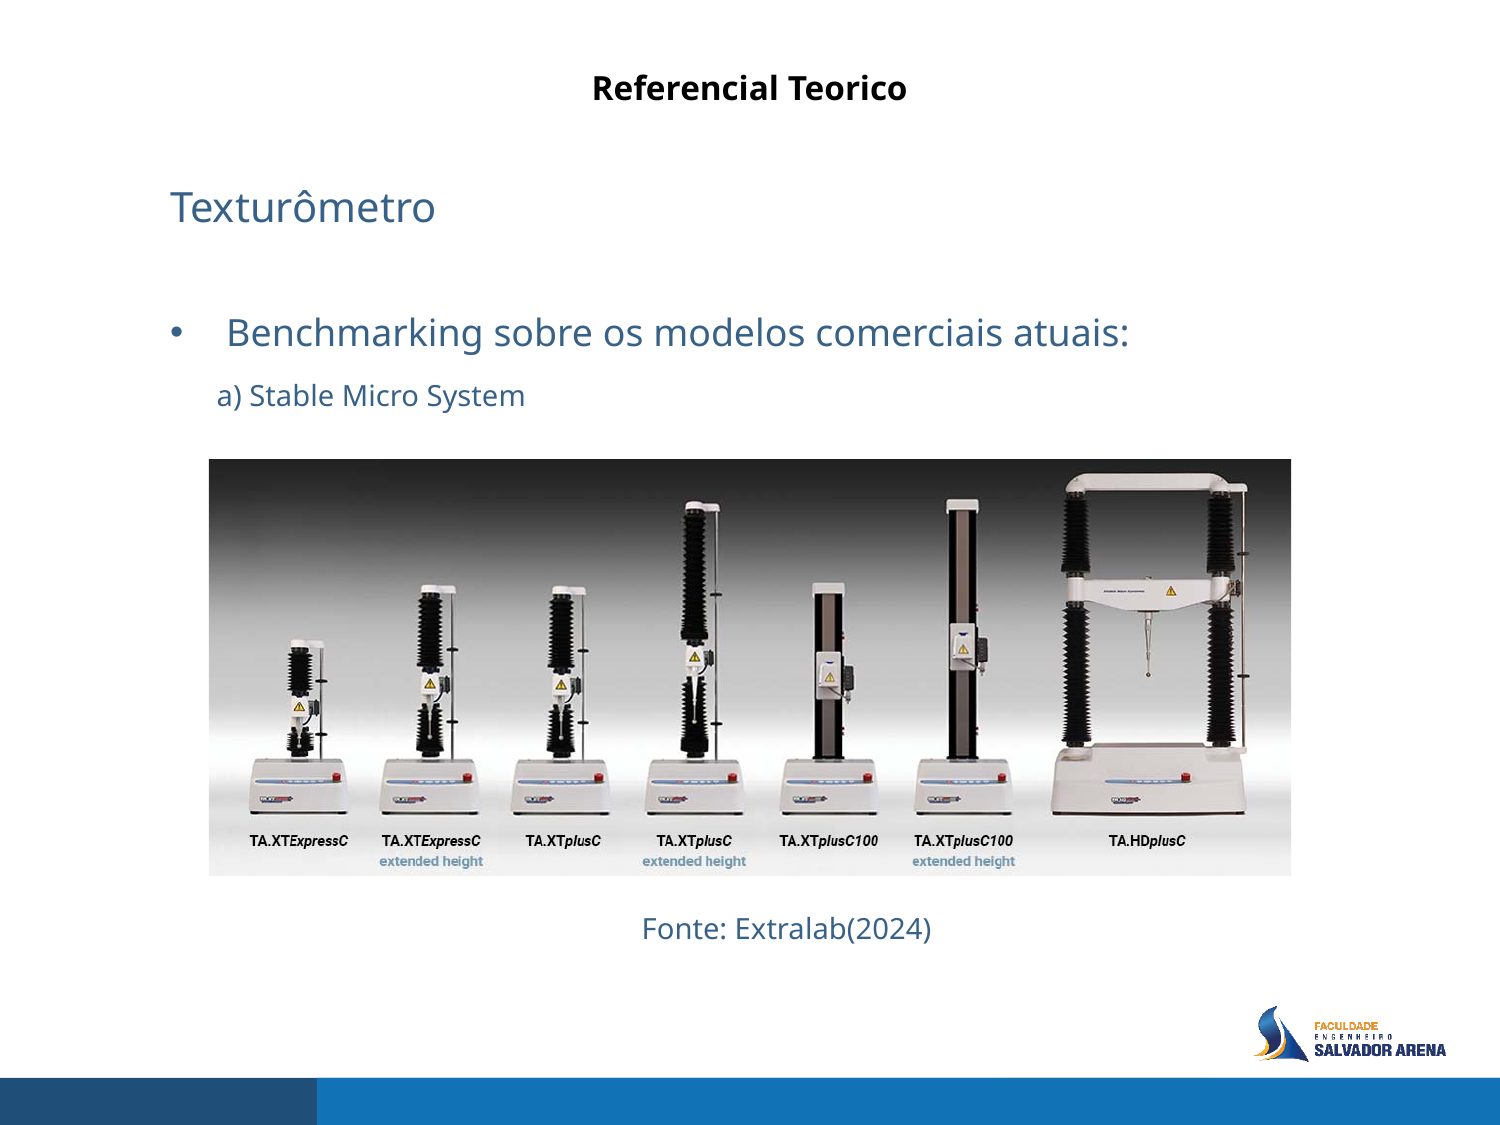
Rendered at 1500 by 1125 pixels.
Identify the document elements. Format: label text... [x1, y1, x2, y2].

list Texturômetro Benchmarking sobre os modelos comerciais atuais: [155, 179, 1198, 855]
text_box Fonte: Extralab(2024) [626, 903, 1150, 953]
picture [208, 459, 1292, 876]
text_box a) Stable Micro System [201, 370, 725, 421]
list Referencial Teorico [155, 55, 1345, 125]
picture [1239, 999, 1446, 1065]
